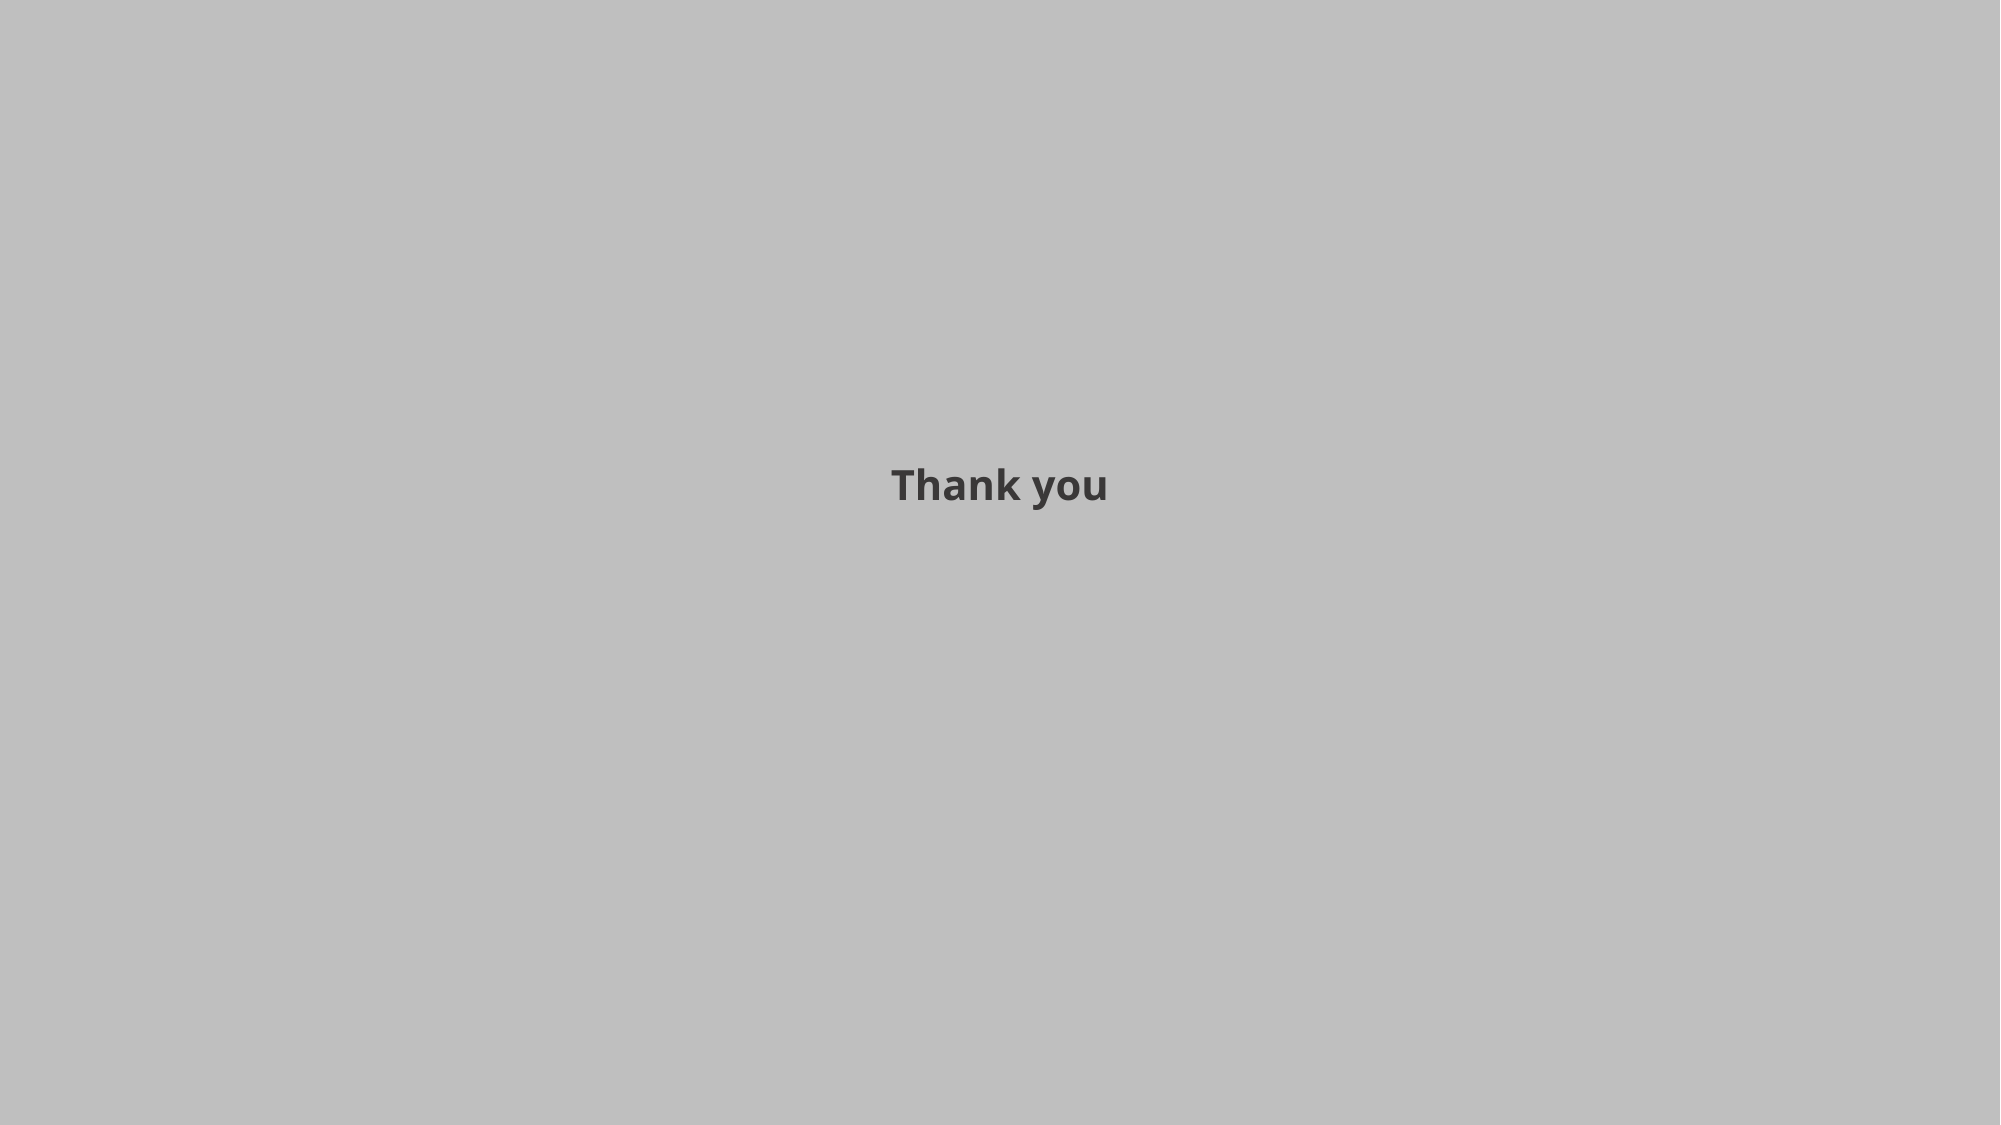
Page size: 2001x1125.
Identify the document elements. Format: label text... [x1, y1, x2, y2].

text_box Thank you [140, 426, 1860, 517]
